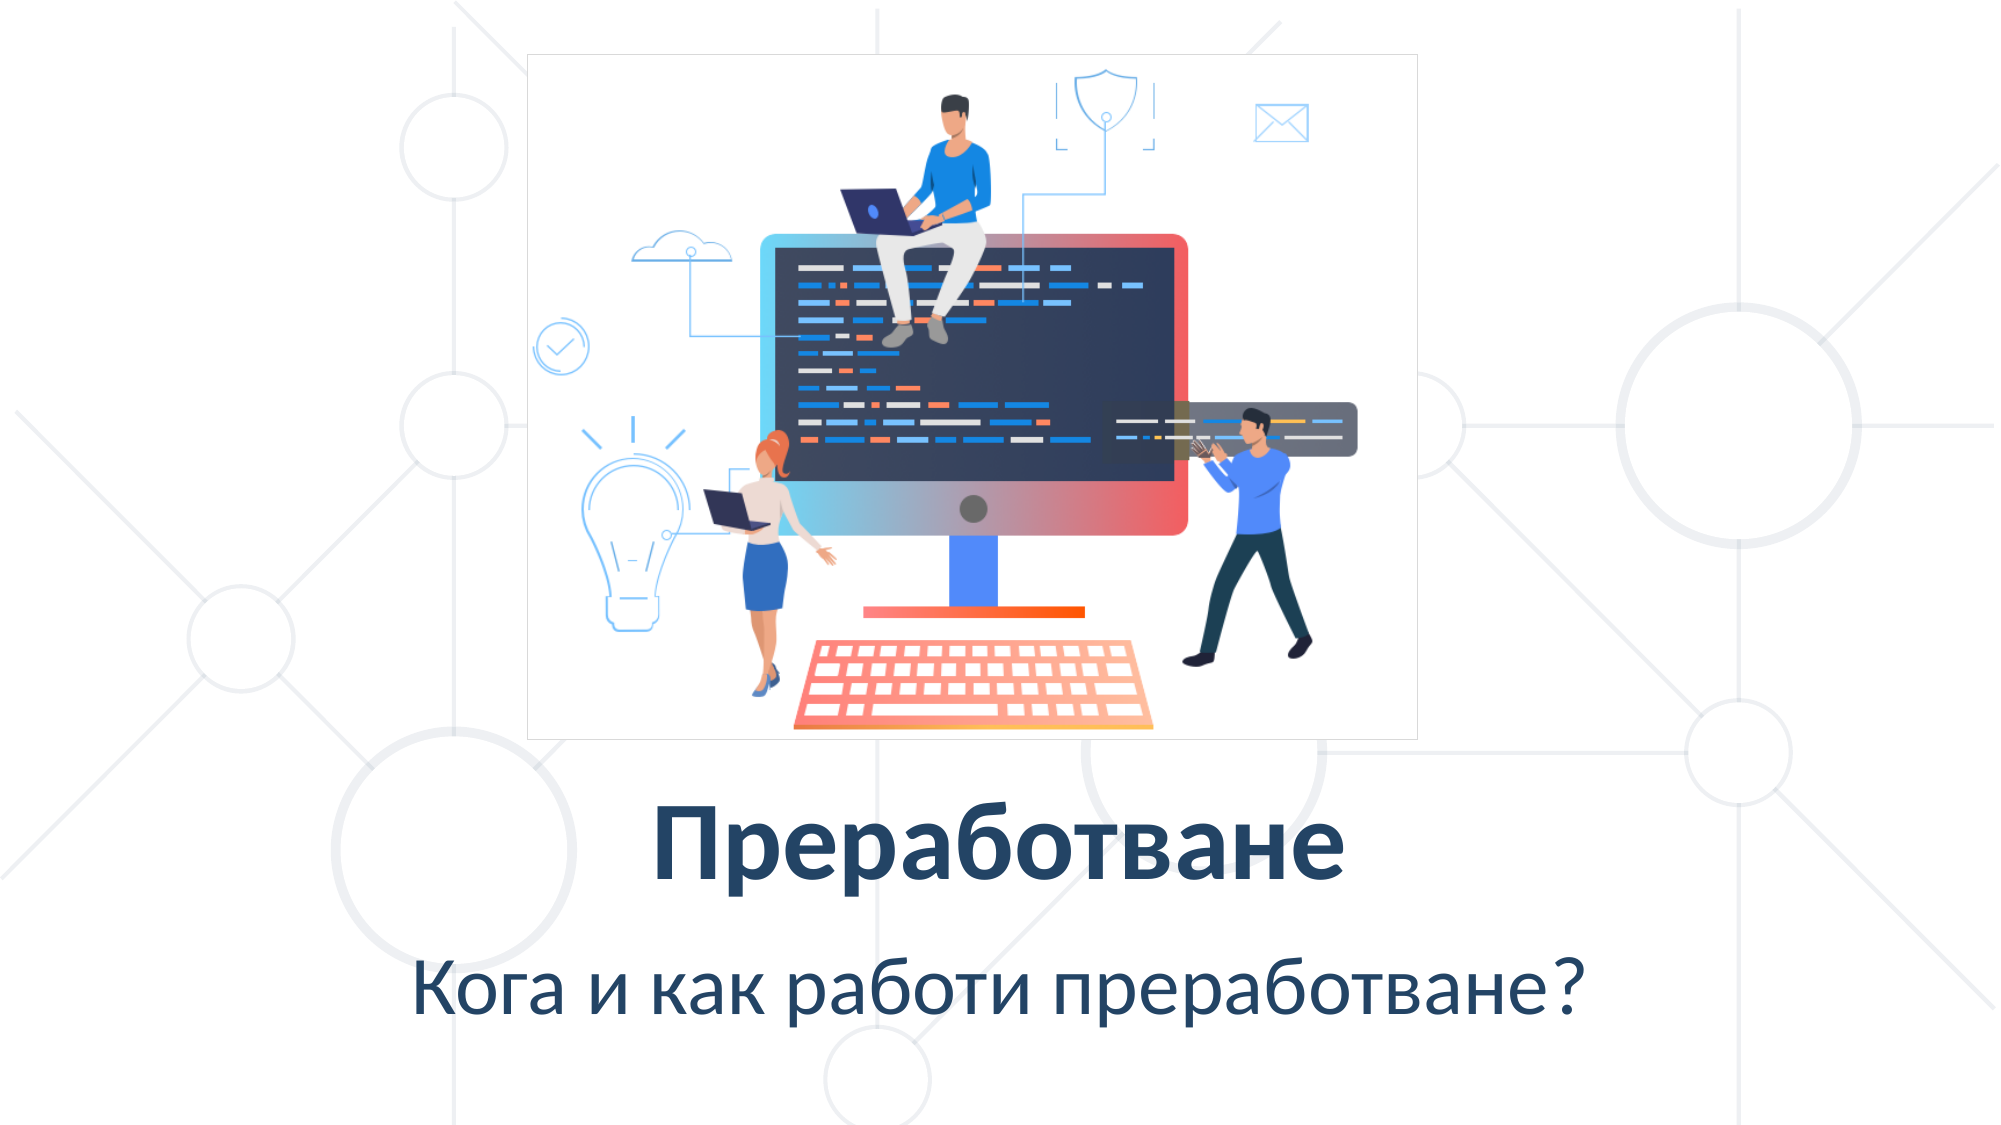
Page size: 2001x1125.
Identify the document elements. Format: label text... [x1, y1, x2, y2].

picture [527, 54, 1418, 740]
title Преработване [100, 771, 1900, 898]
subtitle Кога и как работи преработване? [100, 916, 1900, 1043]
